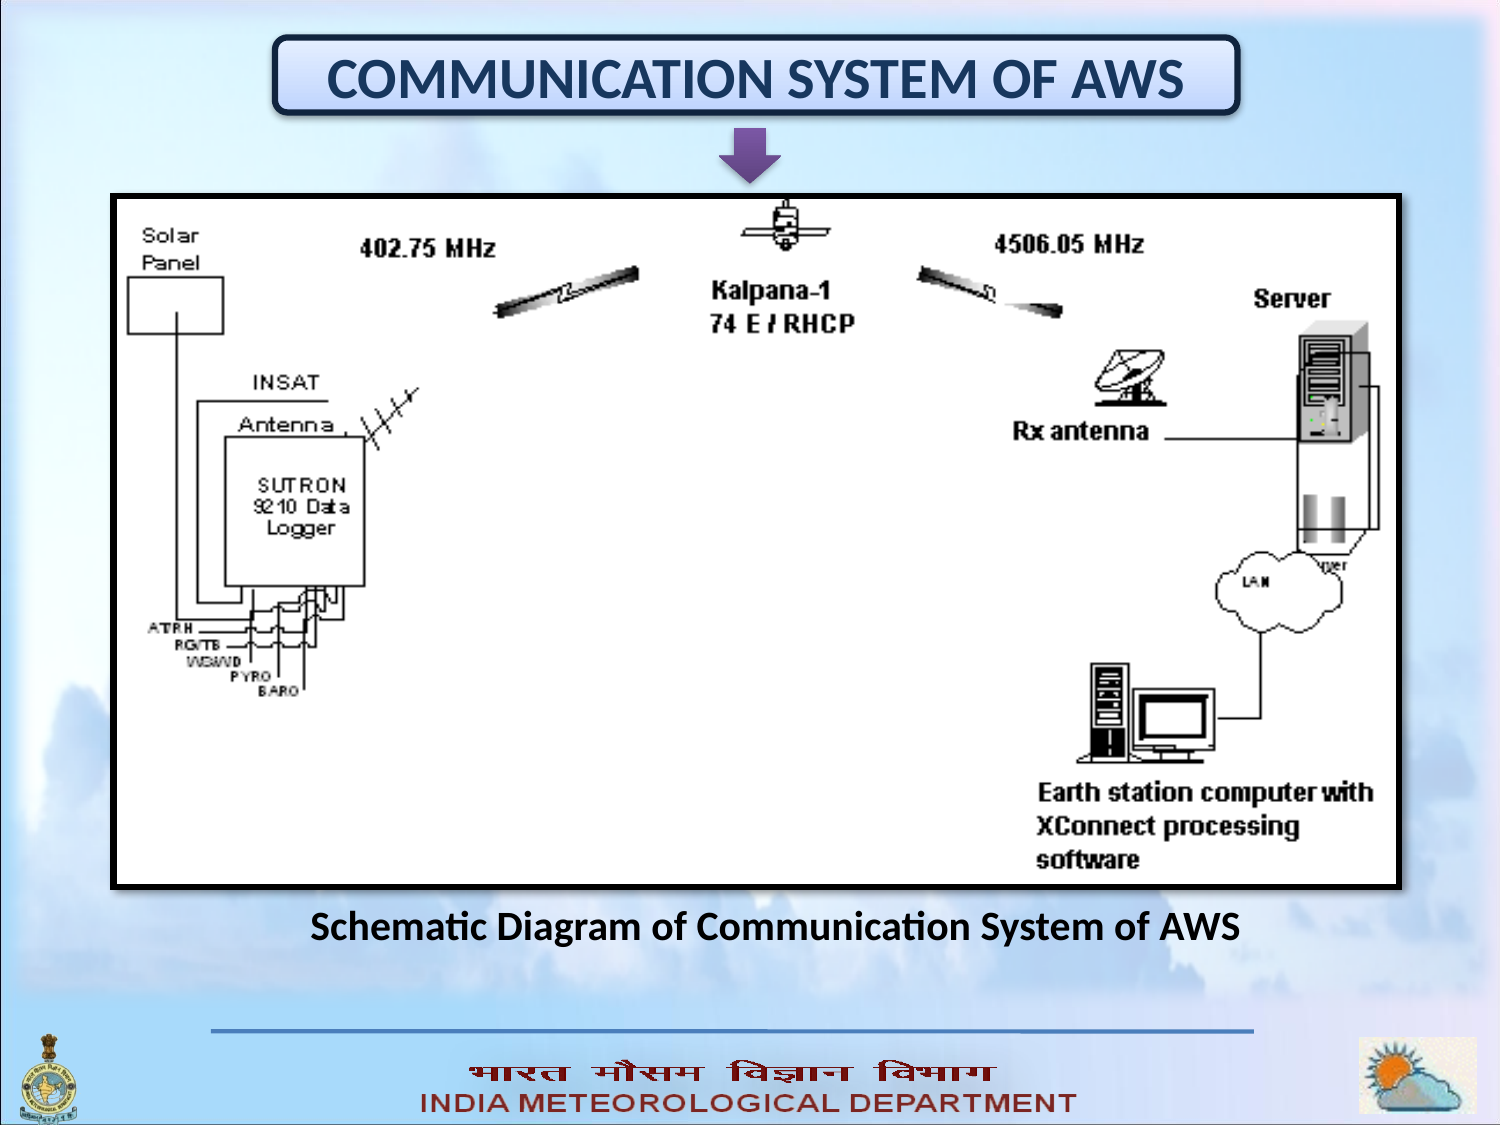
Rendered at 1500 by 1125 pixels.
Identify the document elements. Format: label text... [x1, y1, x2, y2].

picture [0, 0, 1500, 1125]
text_box [718, 128, 782, 184]
text_box COMMUNICATION SYSTEM OF AWS [274, 36, 1239, 114]
